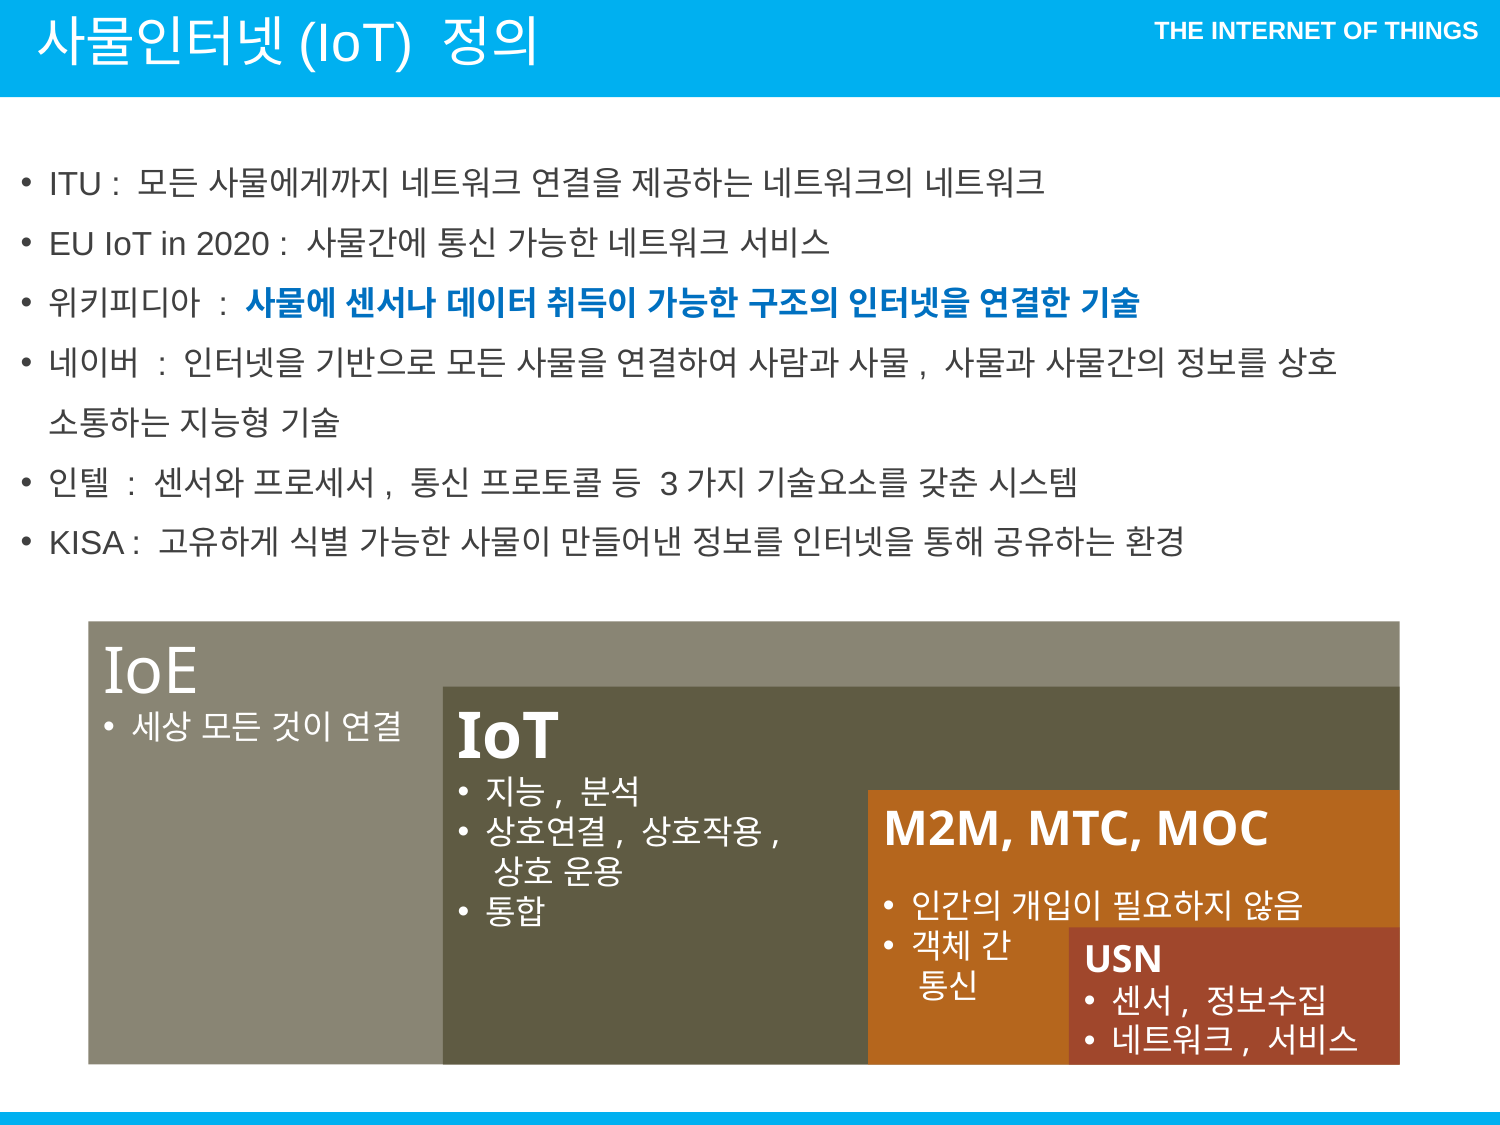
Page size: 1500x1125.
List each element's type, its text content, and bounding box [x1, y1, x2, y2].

text_box M2M, MTC, MOC 인간의 개입이 필요하지 않음 객체 간 통신 [866, 788, 1402, 1067]
text_box IoT 지능, 분석 상호연결, 상호작용, 상호 운용 통합 [441, 684, 1402, 1067]
text_box USN 센서, 정보수집 네트워크, 서비스 [1067, 925, 1402, 1067]
text_box ITU : 모든 사물에게까지 네트워크 연결을 제공하는 네트워크의 네트워크 EU IoT in 2020 : 사물간에 통신 가능한 네트워크 서비스 위키피디아 : 사물에 센서나 데이터 취득이 가능한 구조의 인터넷을 연결한 기술 네이버 : 인터넷을 기반으로 모든 사물을 연결하여 사람과 사물, 사물과 사물간의 정보를 상호 소통하는 지능형 기술 인텔 : 센서와 프로세서, 통신 프로토콜 등 3가지 기술요소를 갖춘 시스템 KISA : 고유하게 식별 가능한 사물이 만들어낸 정보를 인터넷을 통해 공유하는 환경 [5, 135, 1441, 569]
text_box 사물인터넷(IoT) 정의 [21, 0, 557, 80]
text_box IoE 세상 모든 것이 연결 [86, 619, 1402, 1067]
